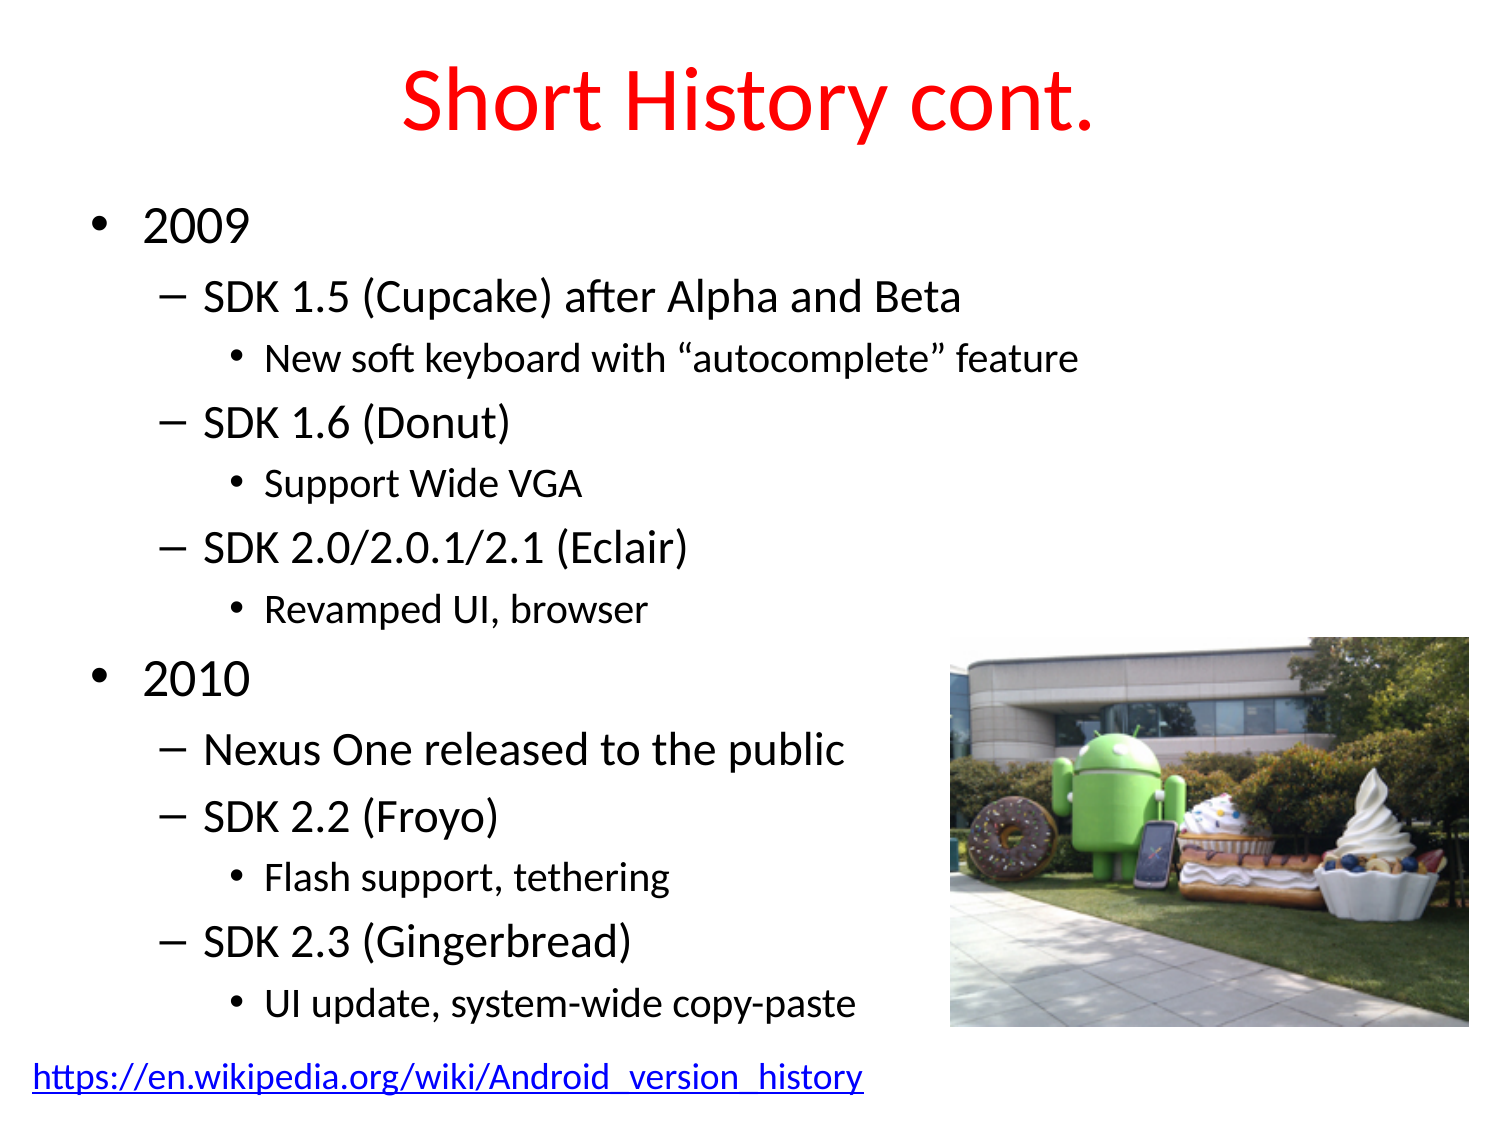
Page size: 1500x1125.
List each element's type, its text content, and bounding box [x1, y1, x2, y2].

text_box https://en.wikipedia.org/wiki/Android_version_history [17, 1044, 879, 1105]
list 2009 SDK 1.5 (Cupcake) after Alpha and Beta New soft keyboard with “autocomplete” feature SDK 1.6 (Donut) Support Wide VGA SDK 2.0/2.0.1/2.1 (Eclair) Revamped UI, browser 2010 Nexus One released to the public SDK 2.2 (Froyo) Flash support, tethering SDK 2.3 (Gingerbread) UI update, system-wide copy-paste [75, 182, 1425, 1038]
picture [949, 637, 1469, 1027]
title Short History cont. [75, 0, 1425, 182]
